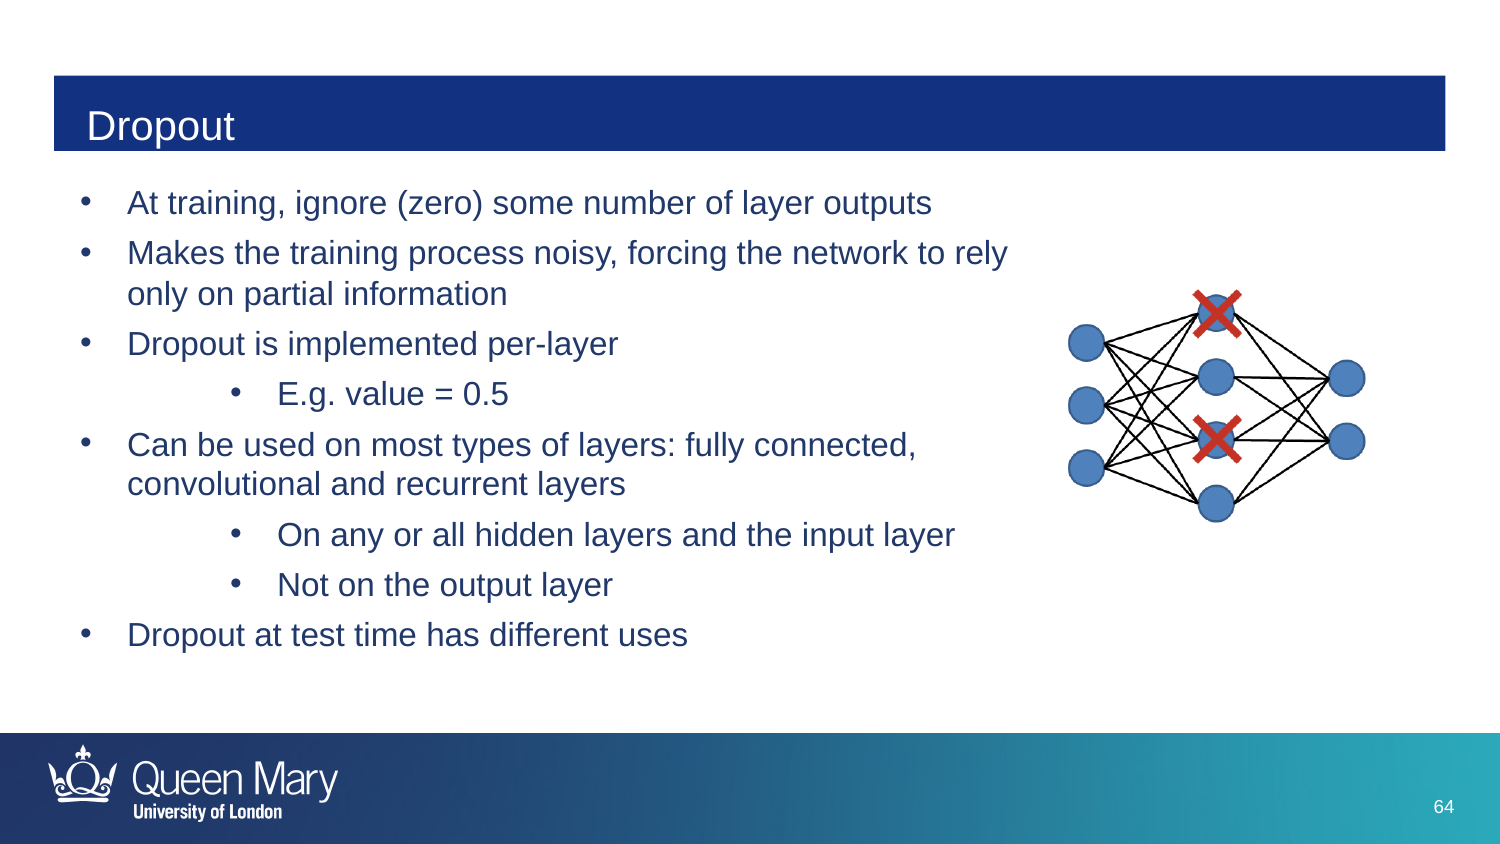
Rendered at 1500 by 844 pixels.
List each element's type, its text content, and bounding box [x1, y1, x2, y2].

list At training, ignore (zero) some number of layer outputs Makes the training process noisy, forcing the network to rely only on partial information Dropout is implemented per-layer E.g. value = 0.5 Can be used on most types of layers: fully connected, convolutional and recurrent layers On any or all hidden layers and the input layer Not on the output layer Dropout at test time has different uses [50, 166, 1050, 732]
title Dropout [71, 89, 1429, 135]
picture [0, 733, 1500, 844]
picture [1032, 262, 1410, 545]
